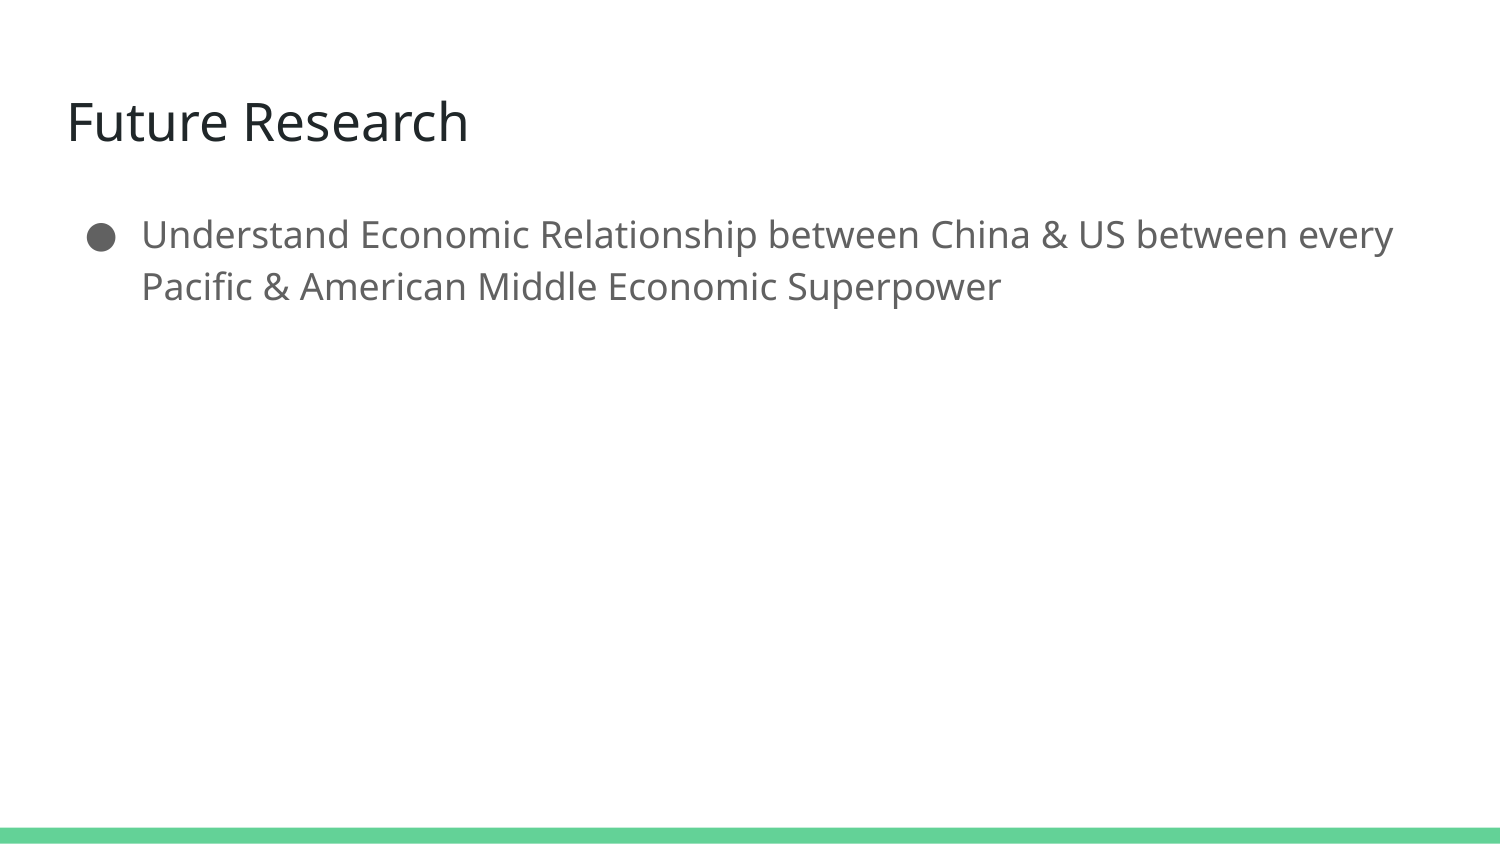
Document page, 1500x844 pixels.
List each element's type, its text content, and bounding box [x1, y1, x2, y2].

title Future Research [51, 72, 1449, 167]
list Understand Economic Relationship between China & US between every Pacific & American Middle Economic Superpower [51, 189, 1449, 750]
